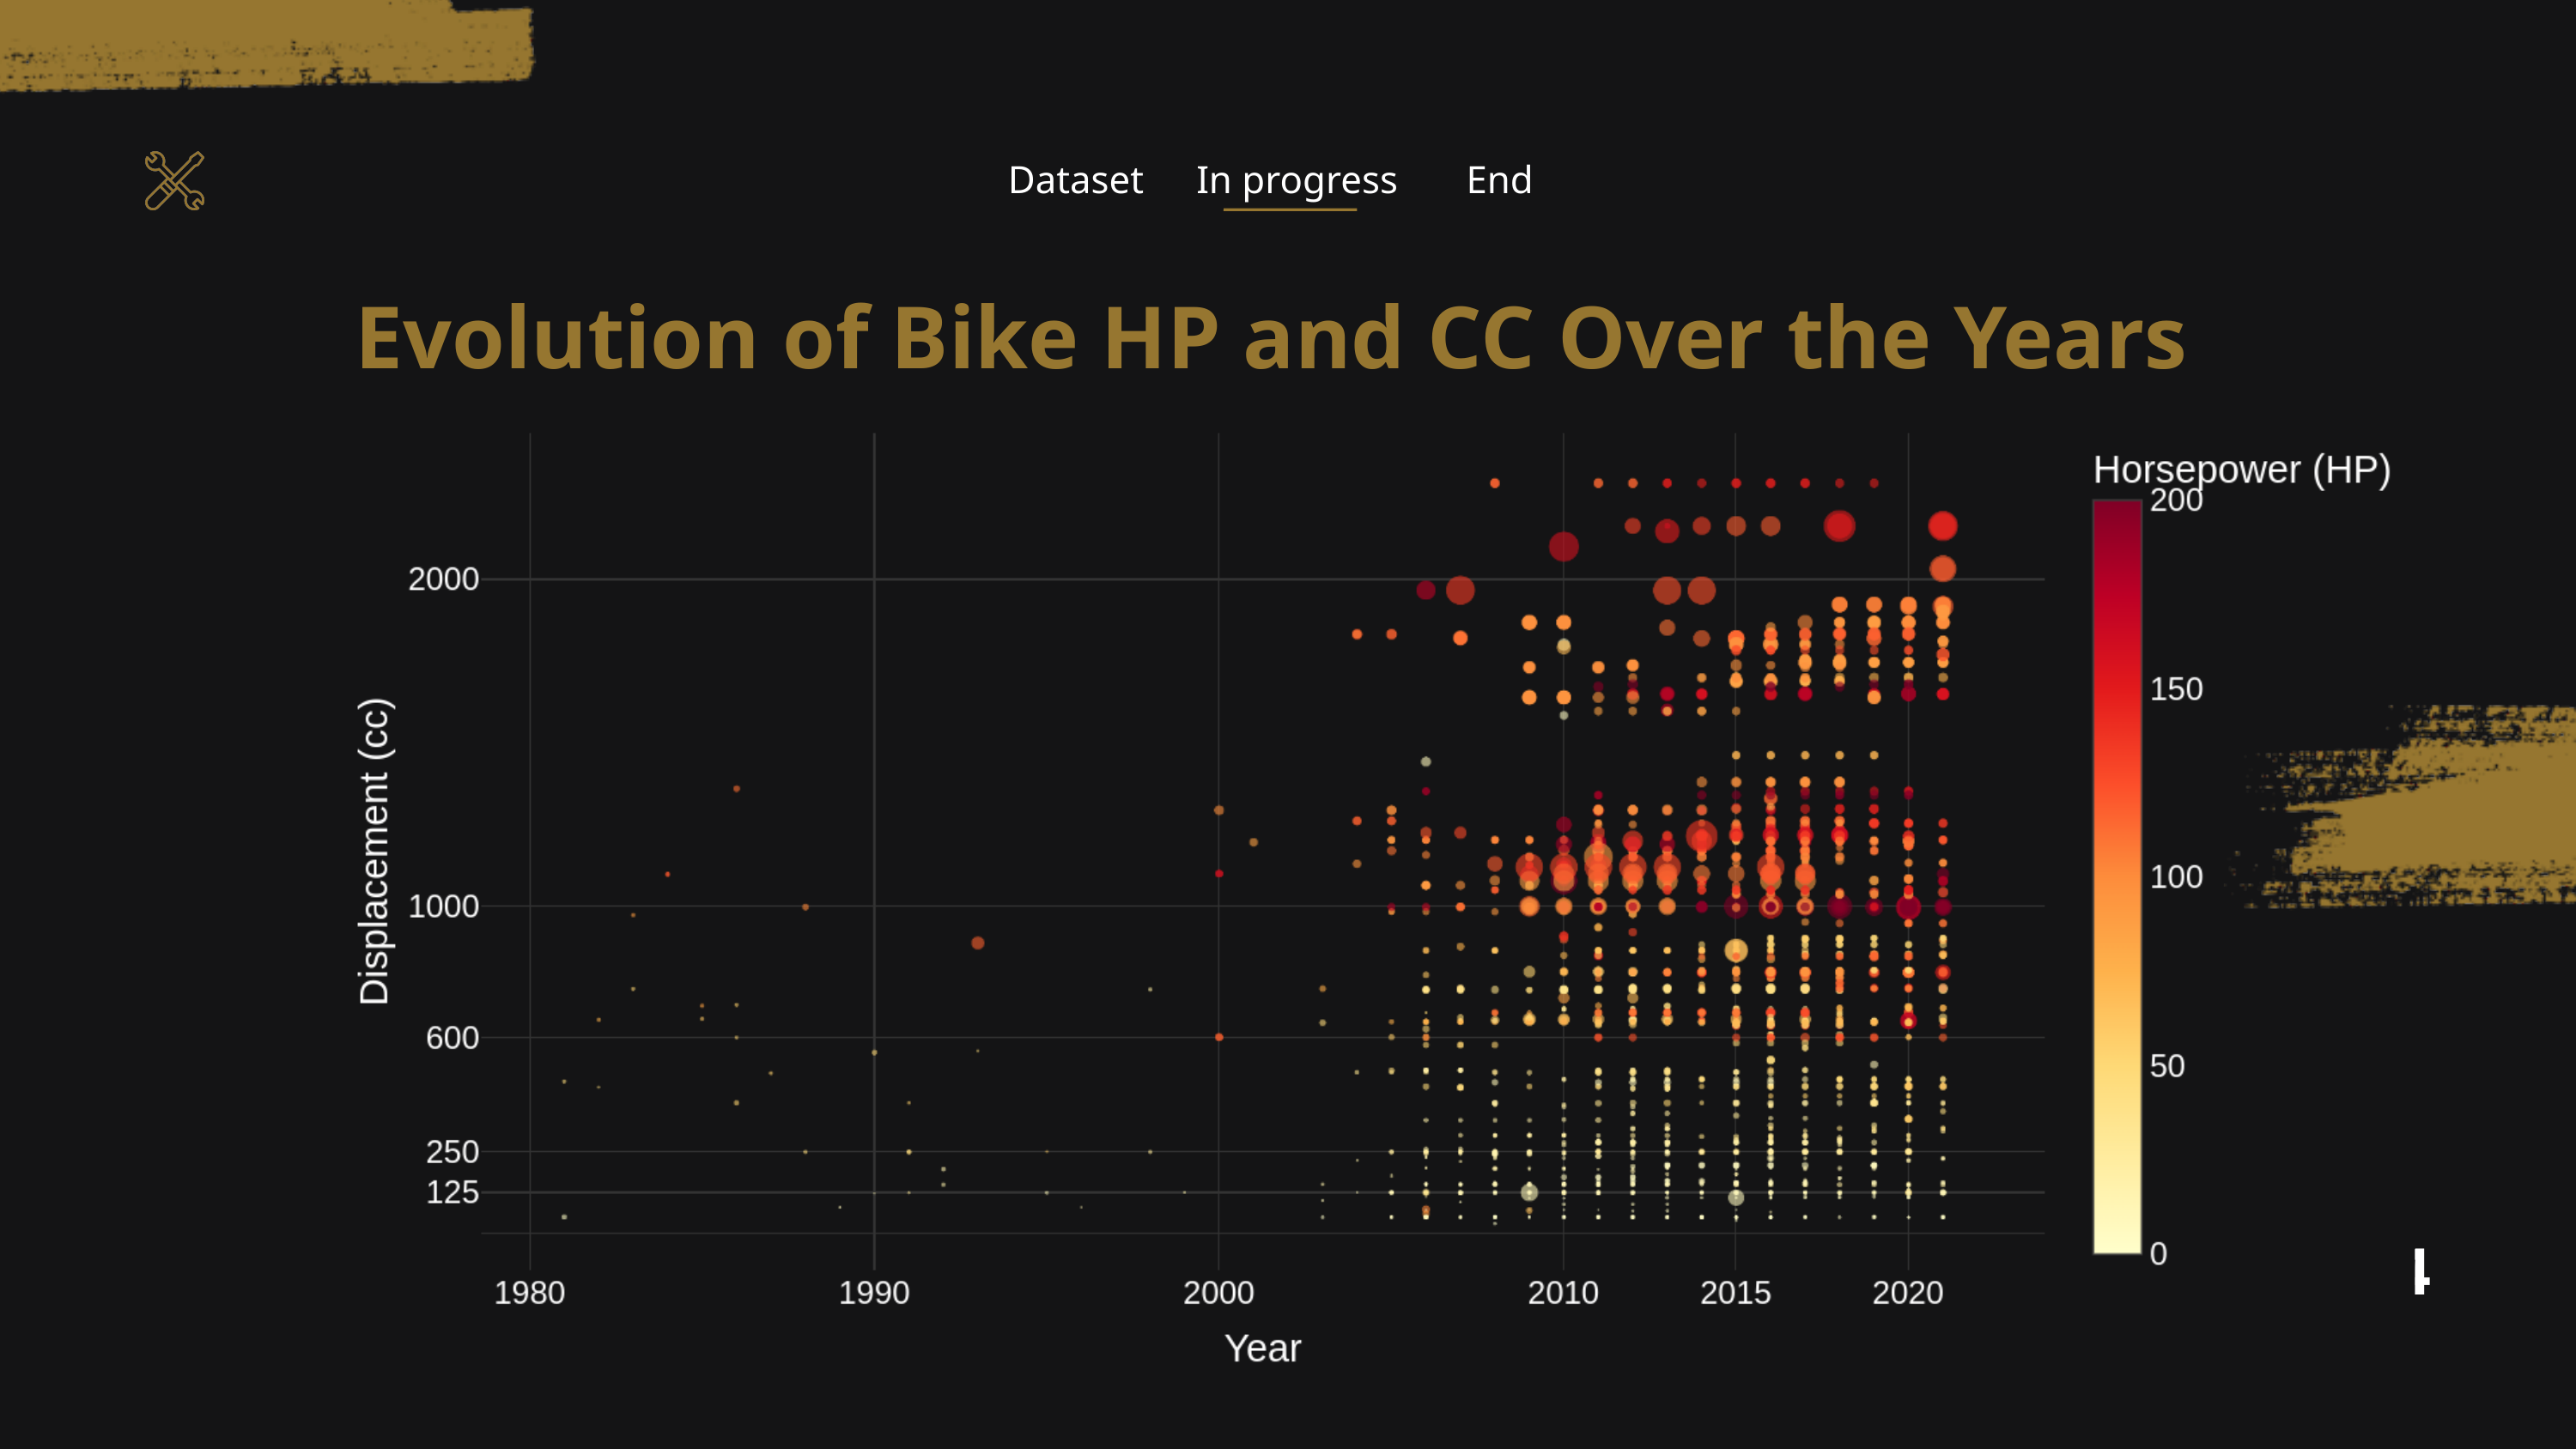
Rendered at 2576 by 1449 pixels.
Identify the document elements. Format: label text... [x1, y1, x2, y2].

text_box [2415, 704, 2576, 911]
picture [354, 385, 2415, 1385]
text_box End [1403, 148, 1597, 202]
text_box [144, 150, 205, 211]
text_box 04 [2415, 1217, 2432, 1308]
text_box In progress [1191, 148, 1403, 202]
text_box [0, 0, 538, 103]
text_box Dataset [979, 148, 1173, 202]
text_box Evolution of Bike HP and CC Over the Years [258, 265, 2287, 386]
